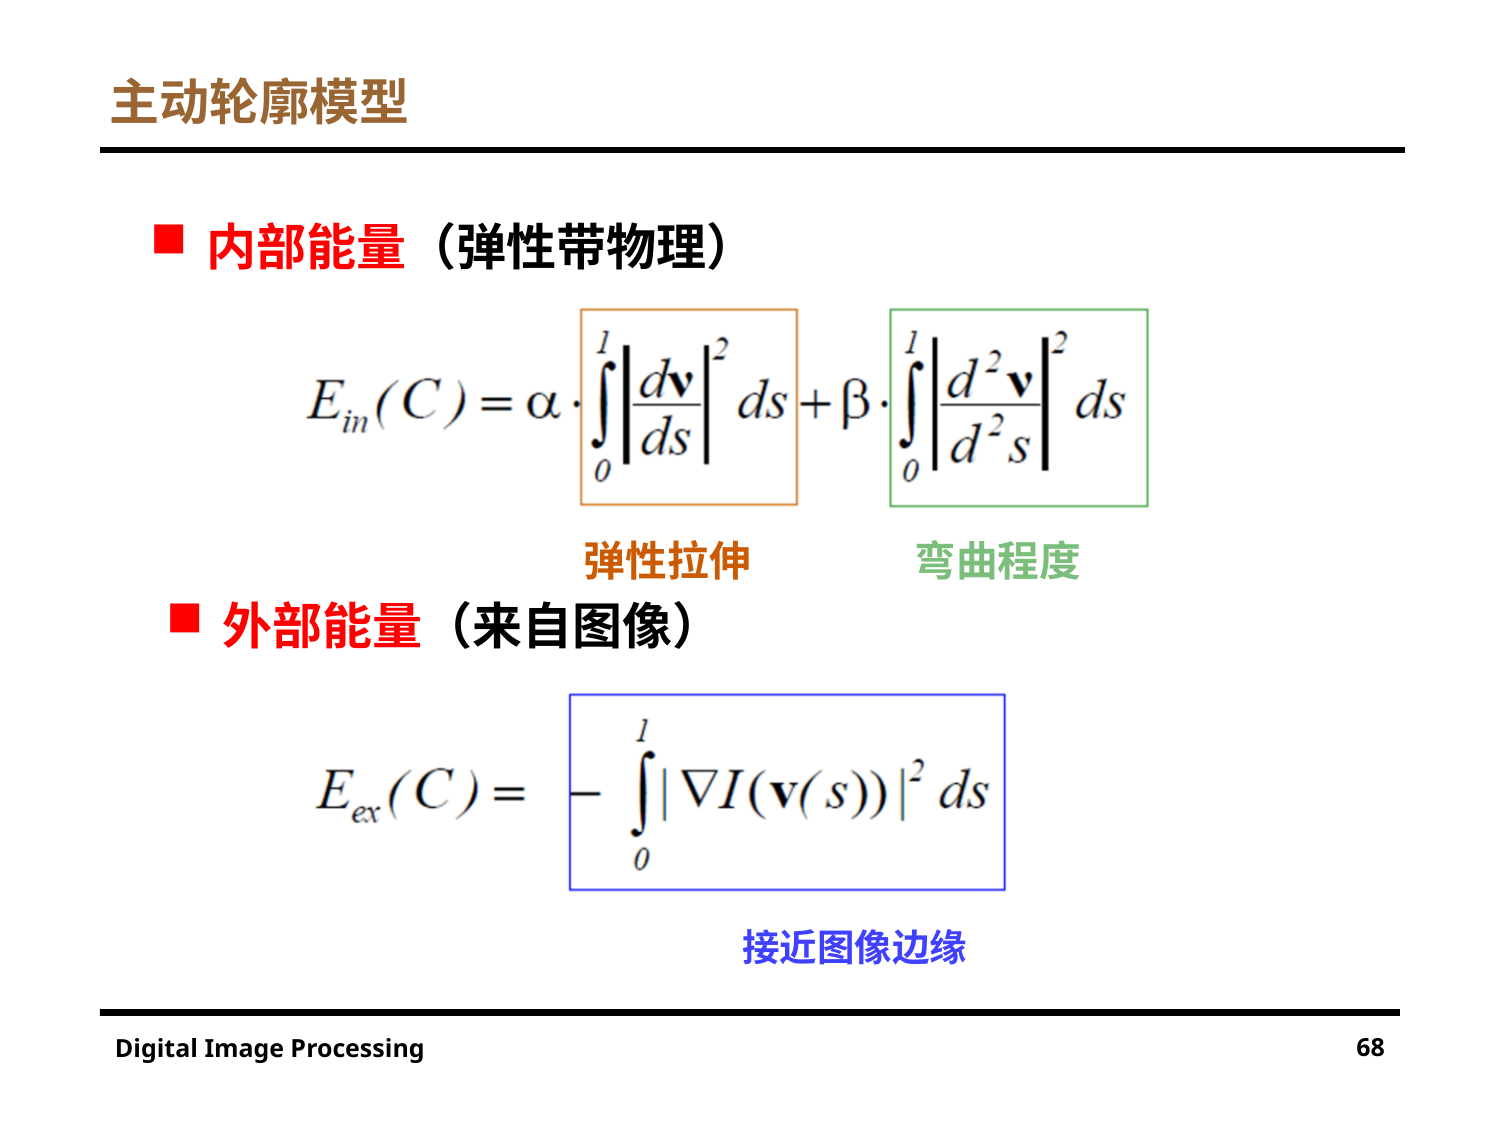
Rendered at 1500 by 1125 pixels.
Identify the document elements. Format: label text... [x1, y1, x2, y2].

text_box 弯曲程度 [808, 527, 1187, 593]
text_box 外部能量（来自图像） [151, 587, 929, 662]
text_box 弹性拉伸 [501, 527, 808, 592]
slide_number 68 [1074, 1024, 1400, 1103]
text_box 接近图像边缘 [620, 916, 1089, 977]
picture [253, 299, 1250, 519]
text_box 内部能量（弹性带物理） [135, 208, 1282, 283]
title 主动轮廓模型 [93, 49, 1407, 138]
slide_number Digital Image Processing [99, 1025, 650, 1104]
picture [253, 663, 1127, 904]
